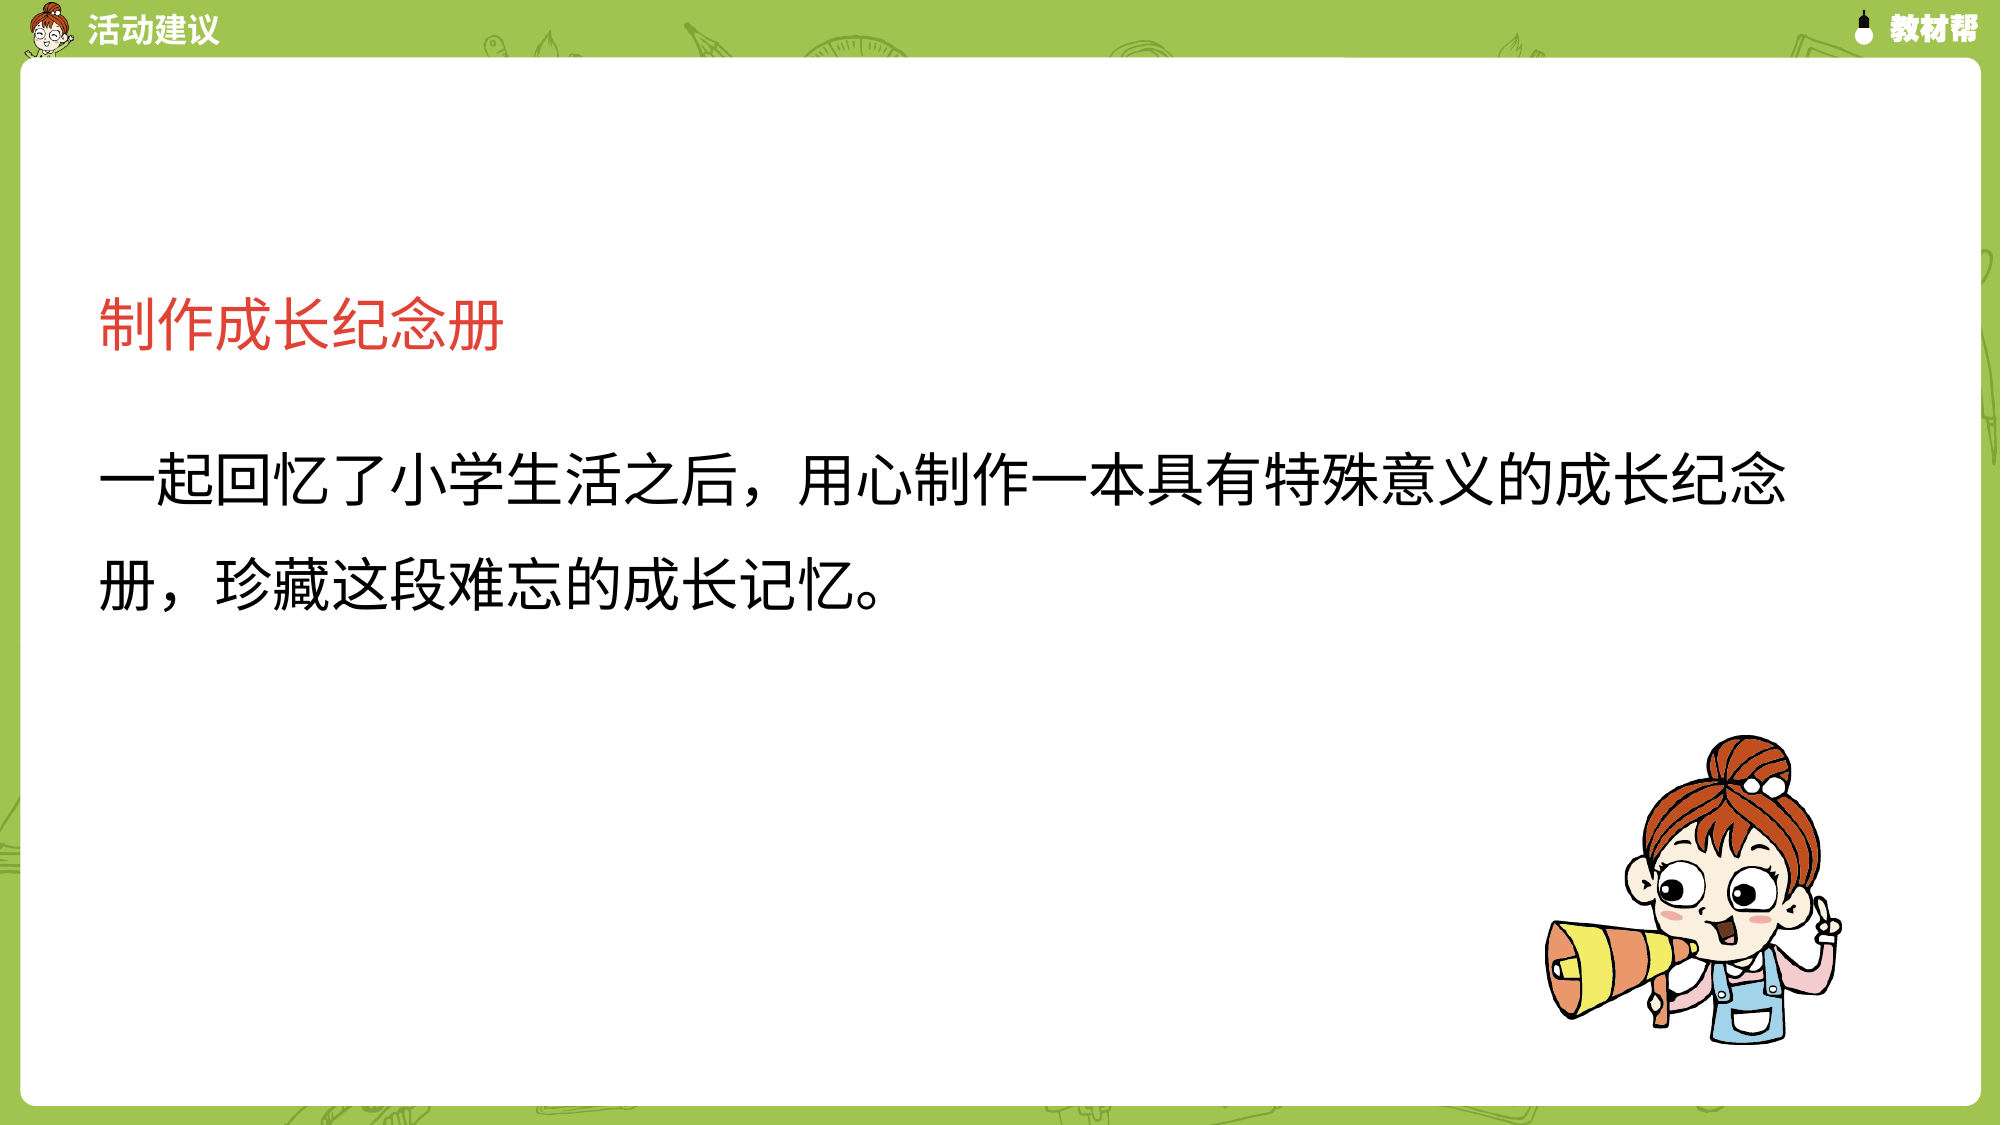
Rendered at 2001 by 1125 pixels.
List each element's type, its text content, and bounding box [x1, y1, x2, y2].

picture [24, 2, 74, 61]
text_box 制作成长纪念册 一起回忆了小学生活之后，用心制作一本具有特殊意义的成长纪念册，珍藏这段难忘的成长记忆。 [83, 245, 1821, 626]
picture [1545, 735, 1842, 1045]
